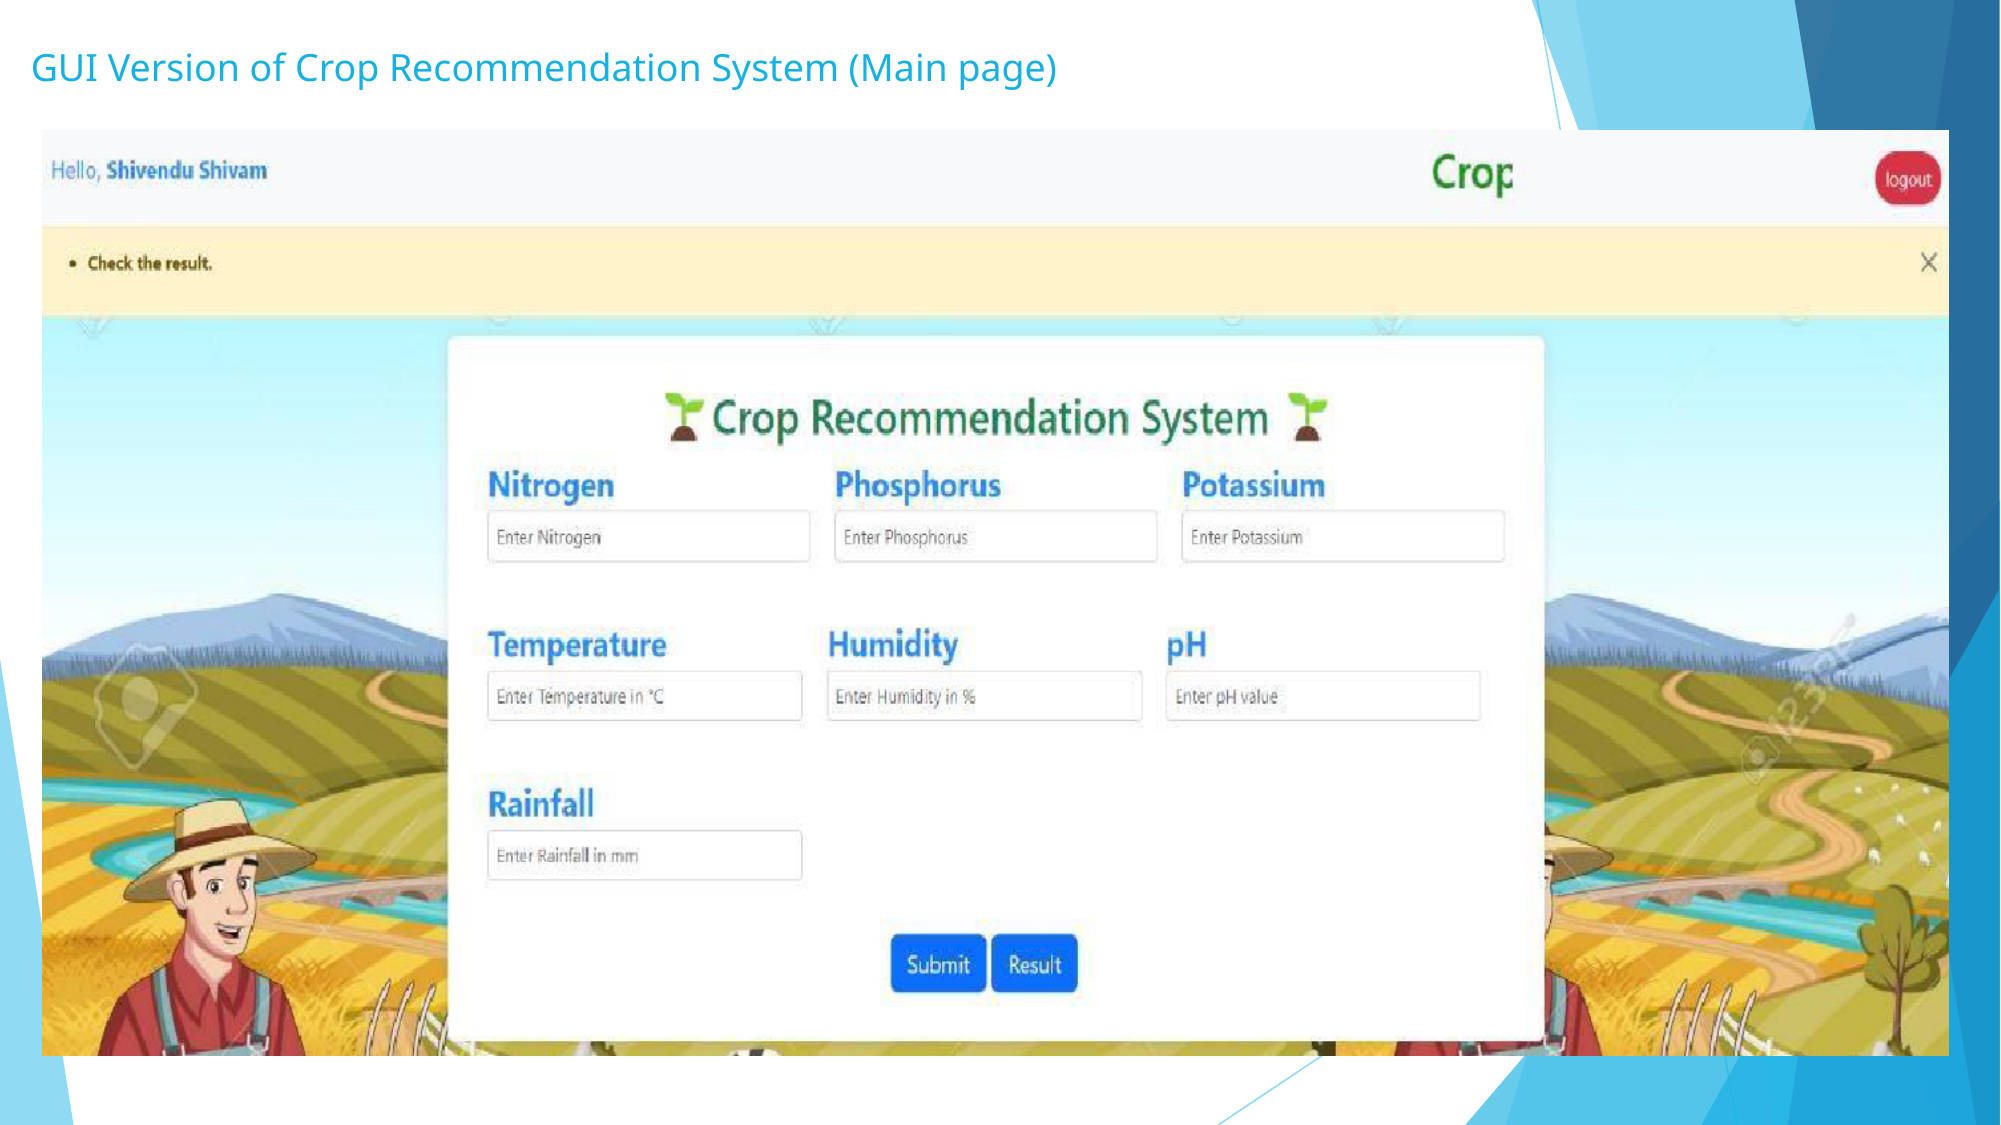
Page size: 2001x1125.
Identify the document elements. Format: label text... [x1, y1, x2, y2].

picture [42, 129, 1949, 1056]
text_box GUI Version of Crop Recommendation System (Main page) [15, 36, 1147, 96]
